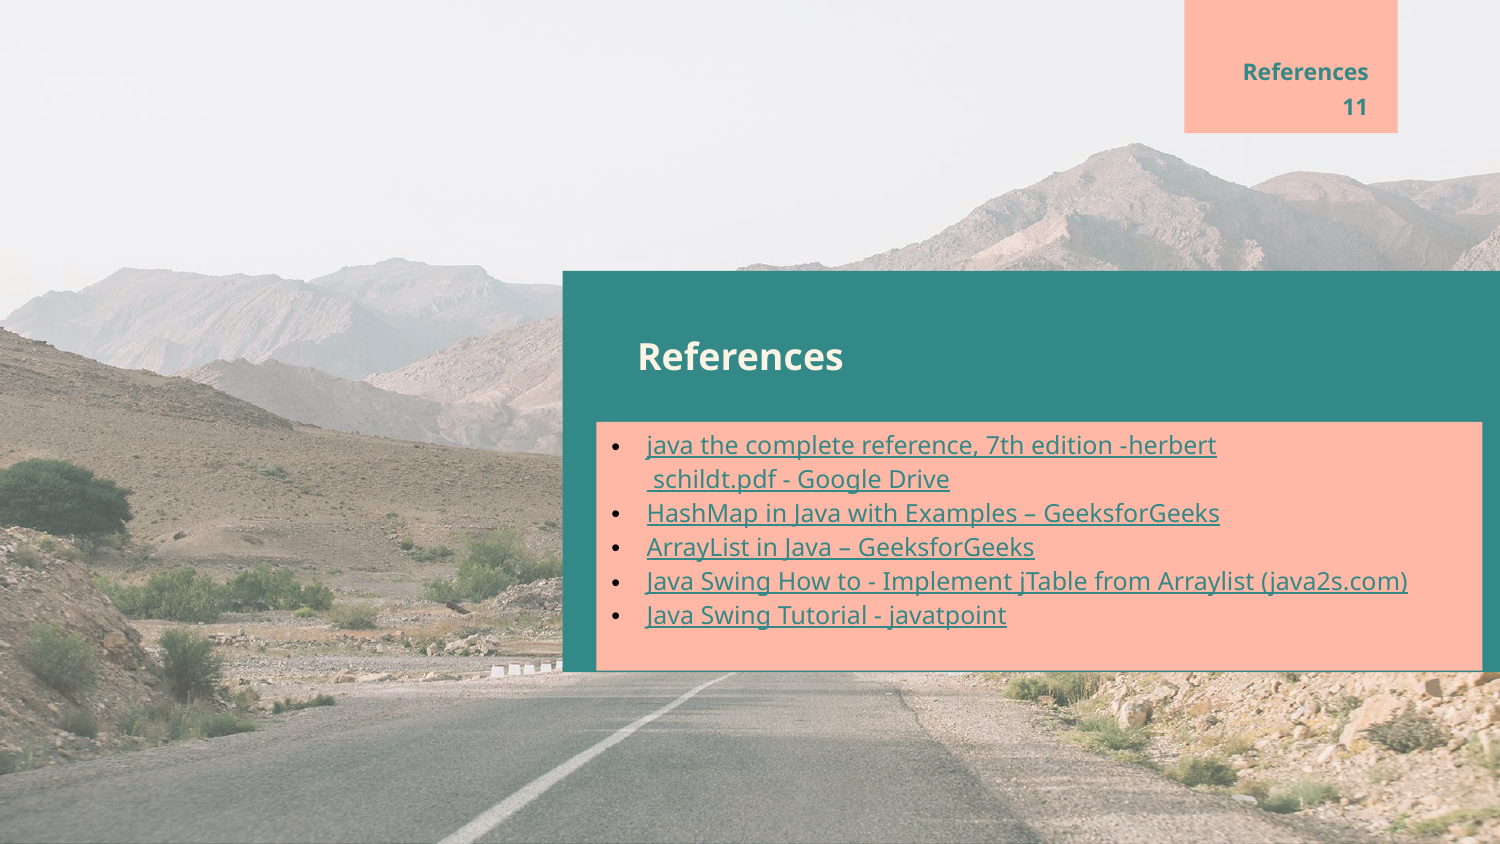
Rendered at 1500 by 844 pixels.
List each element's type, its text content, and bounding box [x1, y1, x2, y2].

subtitle References [584, 209, 1380, 502]
text_box java the complete reference, 7th edition -herbert schildt.pdf - Google Drive HashMap in Java with Examples – GeeksforGeeks ArrayList in Java – GeeksforGeeks Java Swing How to - Implement jTable from Arraylist (java2s.com) Java Swing Tutorial - javatpoint [596, 421, 1483, 671]
title References [913, 21, 1384, 101]
slide_number 11 [1293, 77, 1384, 143]
